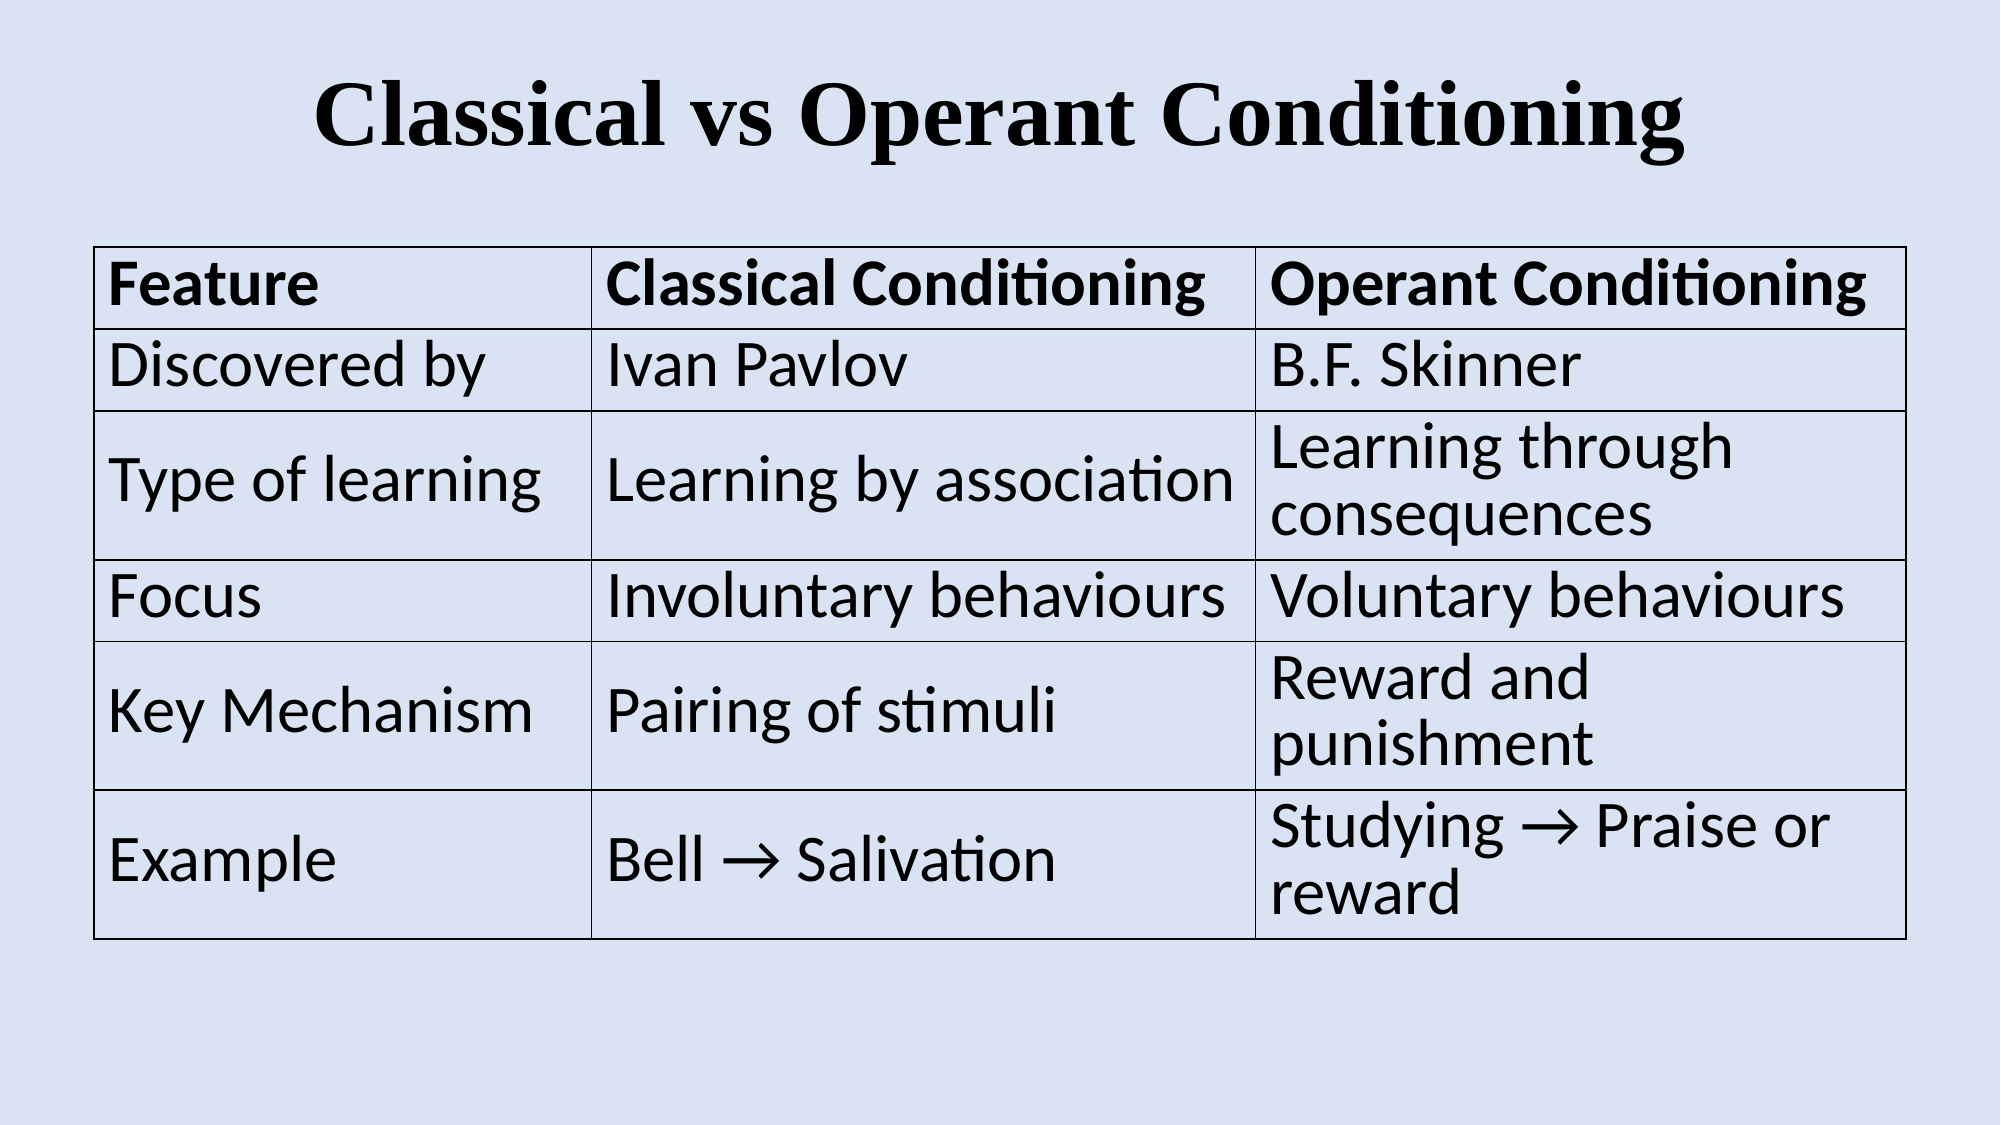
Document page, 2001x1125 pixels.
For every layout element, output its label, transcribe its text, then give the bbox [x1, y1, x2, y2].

title Classical vs Operant Conditioning [137, 24, 1863, 206]
table_cell Ivan Pavlov [592, 330, 1255, 410]
table_header Classical Conditioning [592, 248, 1255, 328]
table_cell B.F. Skinner [1256, 330, 1905, 410]
table_cell Pairing of stimuli [592, 642, 1255, 789]
table_header Feature [95, 248, 591, 328]
table_cell Key Mechanism [95, 642, 591, 789]
table_cell Learning by association [592, 412, 1255, 559]
table_cell Involuntary behaviours [592, 561, 1255, 641]
table_cell Bell → Salivation [592, 791, 1255, 938]
table_header Operant Conditioning [1256, 248, 1905, 328]
table_cell Reward and punishment [1256, 642, 1905, 789]
table_cell Example [95, 791, 591, 938]
table_cell Type of learning [95, 412, 591, 559]
table_cell Discovered by [95, 330, 591, 410]
table_cell Voluntary behaviours [1256, 561, 1905, 641]
table_cell Studying → Praise or reward [1256, 791, 1905, 938]
table_cell Learning through consequences [1256, 412, 1905, 559]
table_cell Focus [95, 561, 591, 641]
